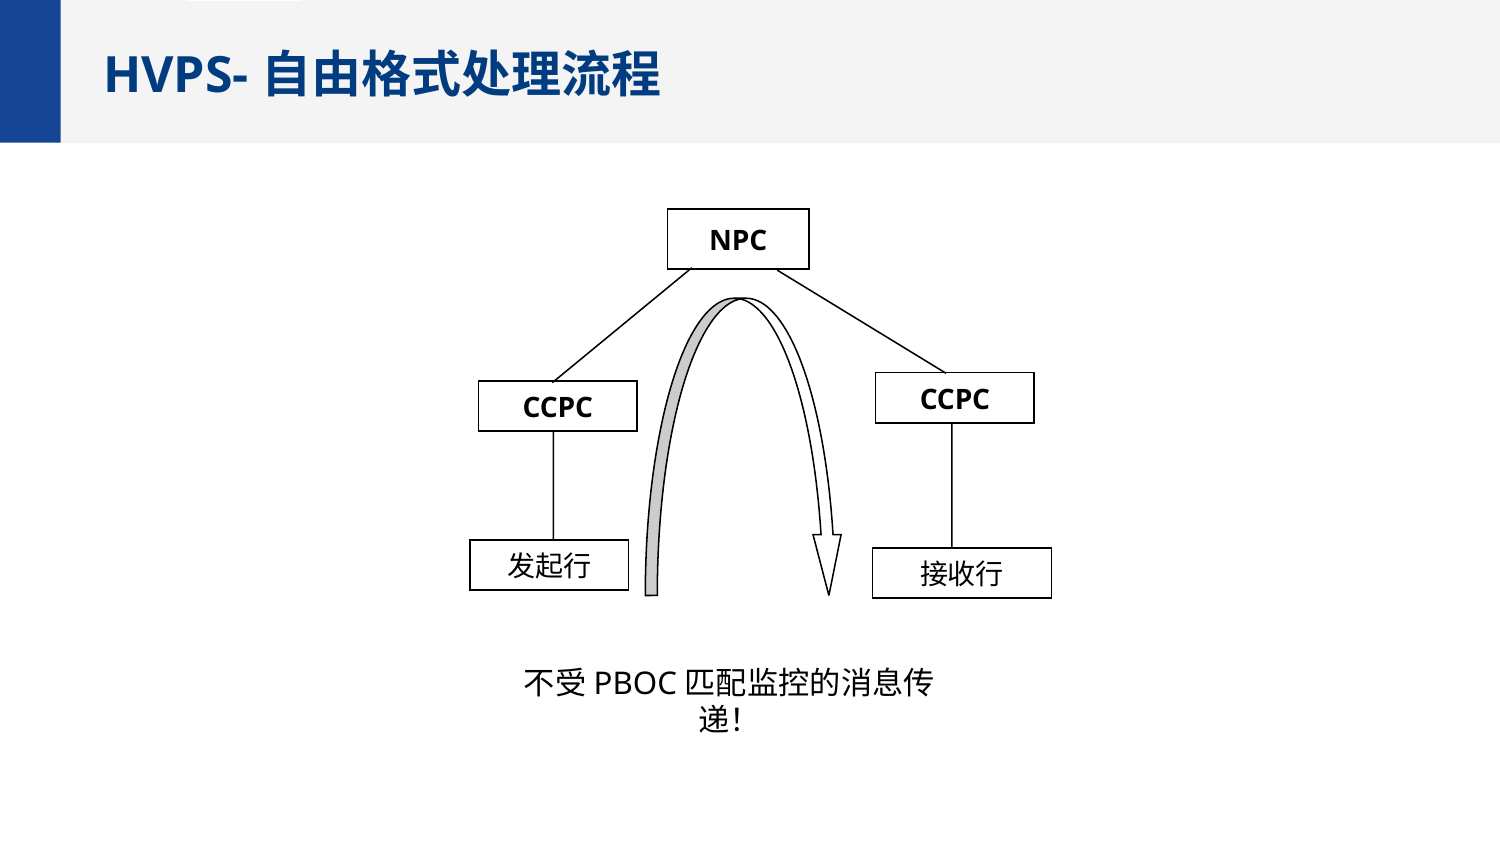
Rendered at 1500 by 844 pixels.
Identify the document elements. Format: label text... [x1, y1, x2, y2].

text_box NPC [667, 209, 809, 269]
text_box CCPC [478, 381, 637, 432]
text_box 接收行 [872, 548, 1052, 599]
text_box [645, 298, 842, 596]
text_box CCPC [875, 372, 1035, 423]
text_box 不受PBOC匹配监控的消息传递！ [482, 655, 977, 746]
text_box HVPS-自由格式处理流程 [88, 29, 1052, 115]
text_box 发起行 [470, 539, 629, 590]
